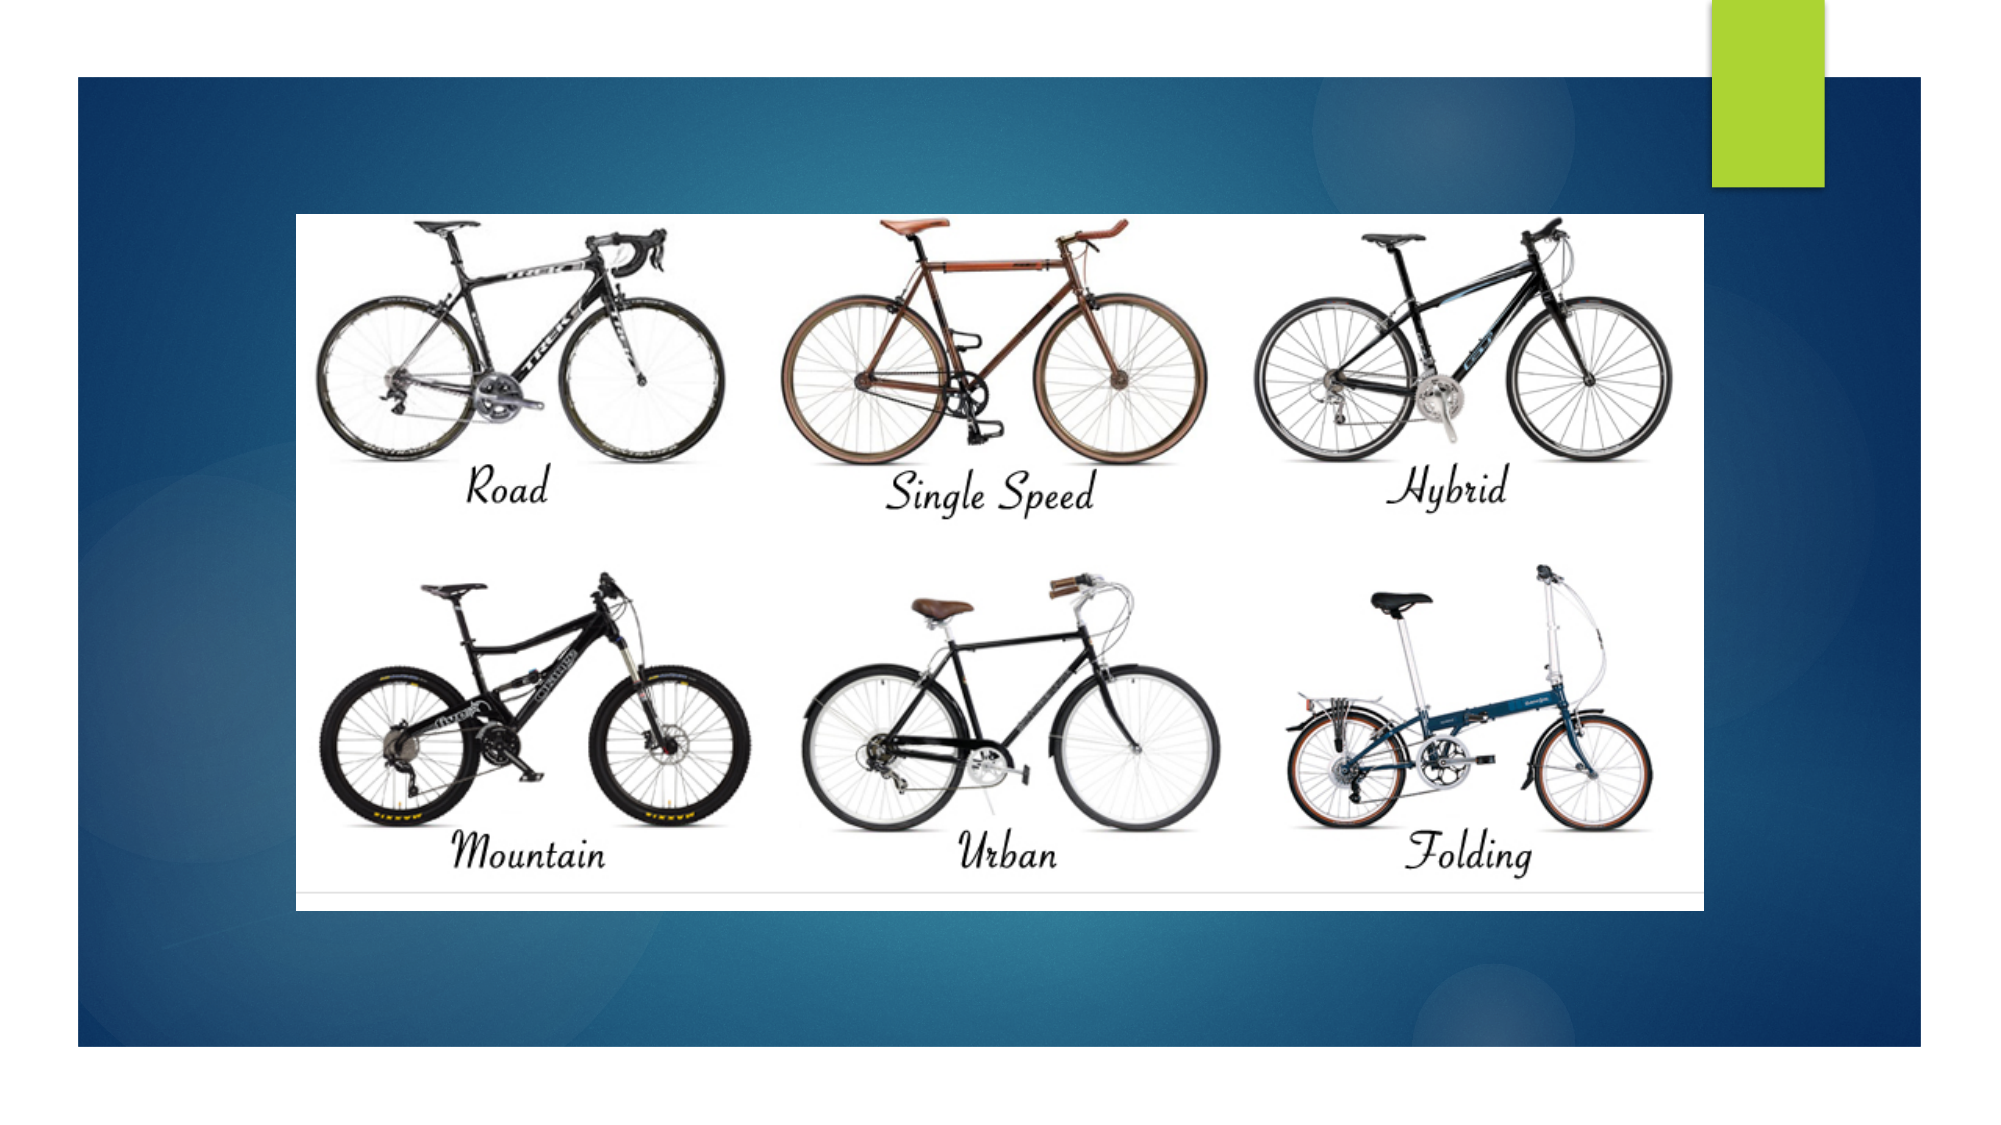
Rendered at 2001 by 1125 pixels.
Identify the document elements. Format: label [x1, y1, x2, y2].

picture [296, 214, 1704, 911]
